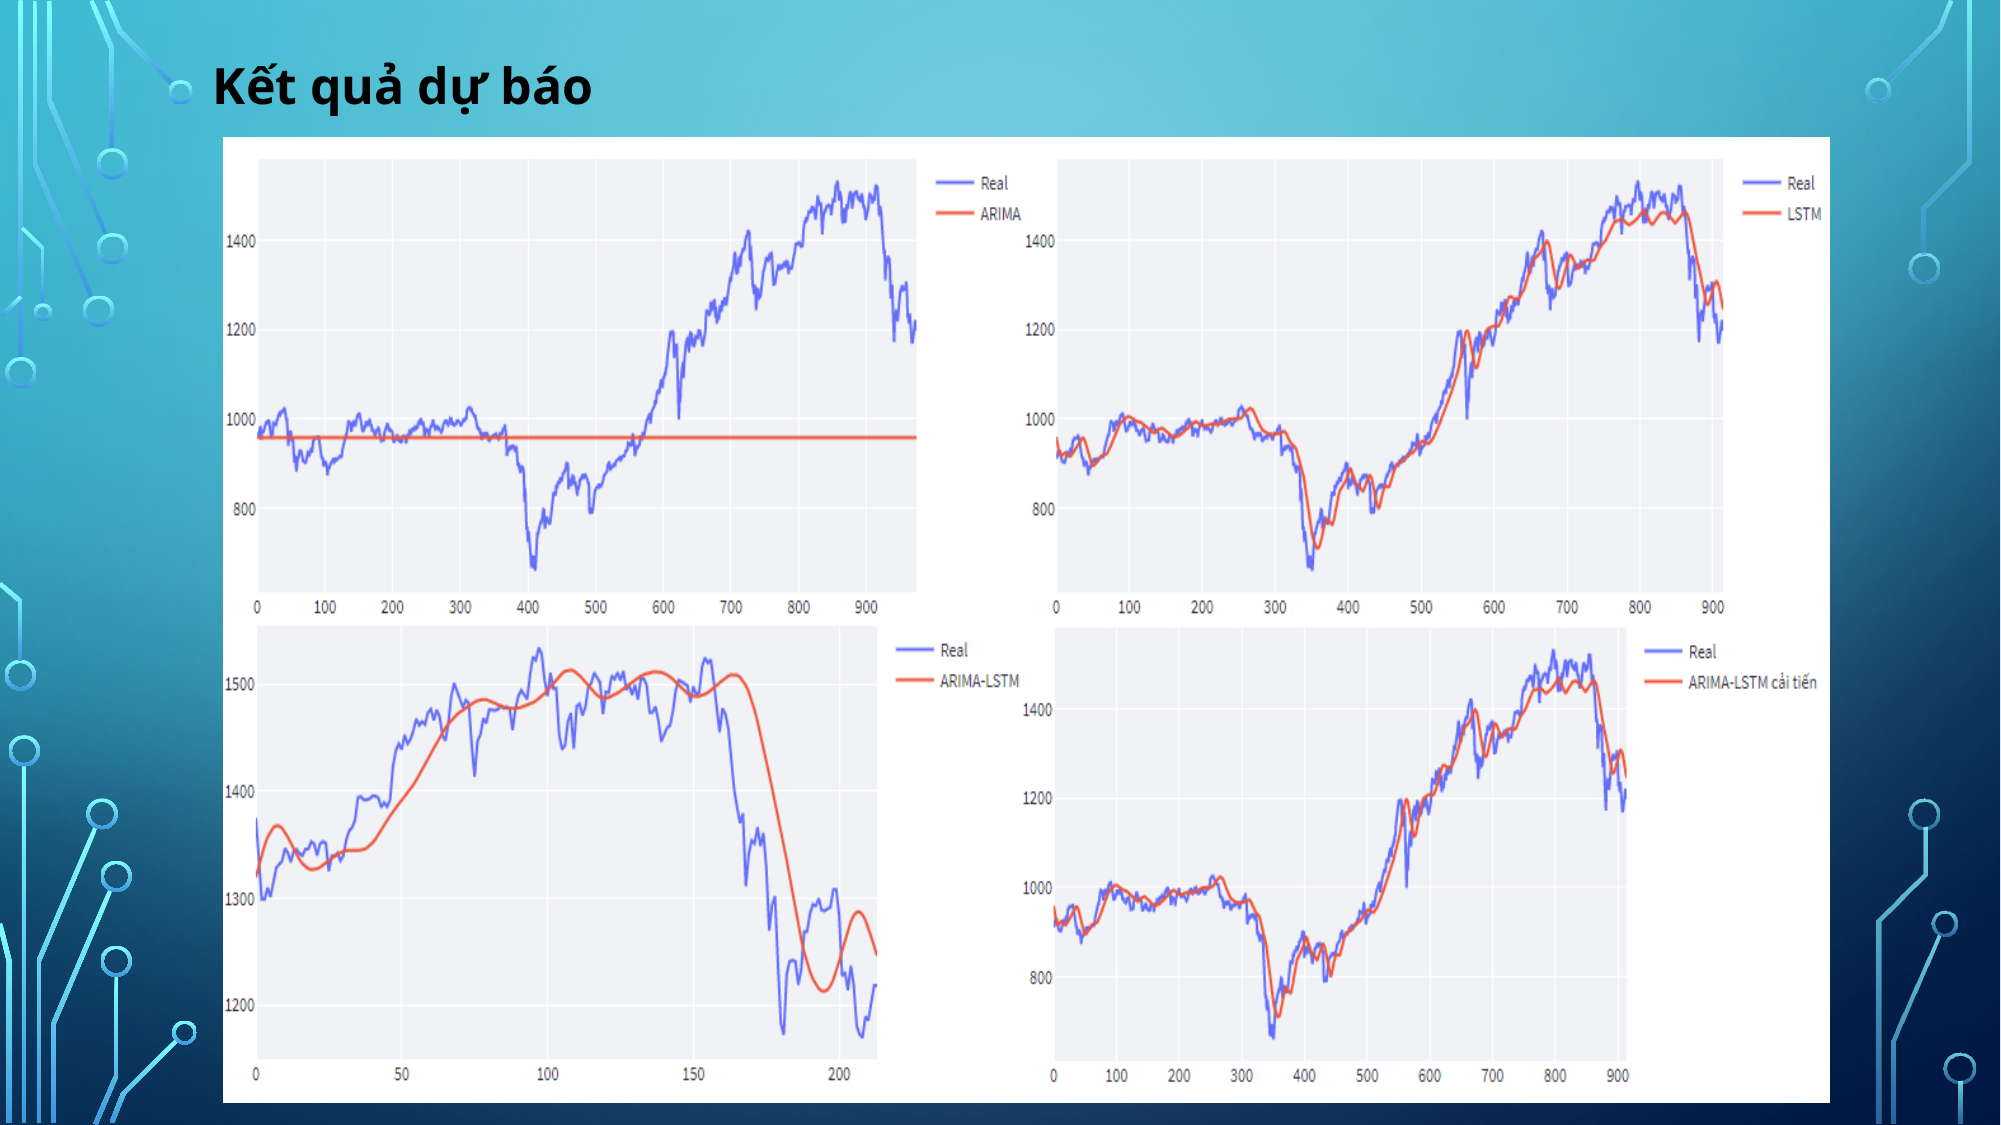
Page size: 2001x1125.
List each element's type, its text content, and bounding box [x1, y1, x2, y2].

text_box Kết quả dự báo [198, 46, 609, 122]
picture [223, 137, 1830, 1103]
